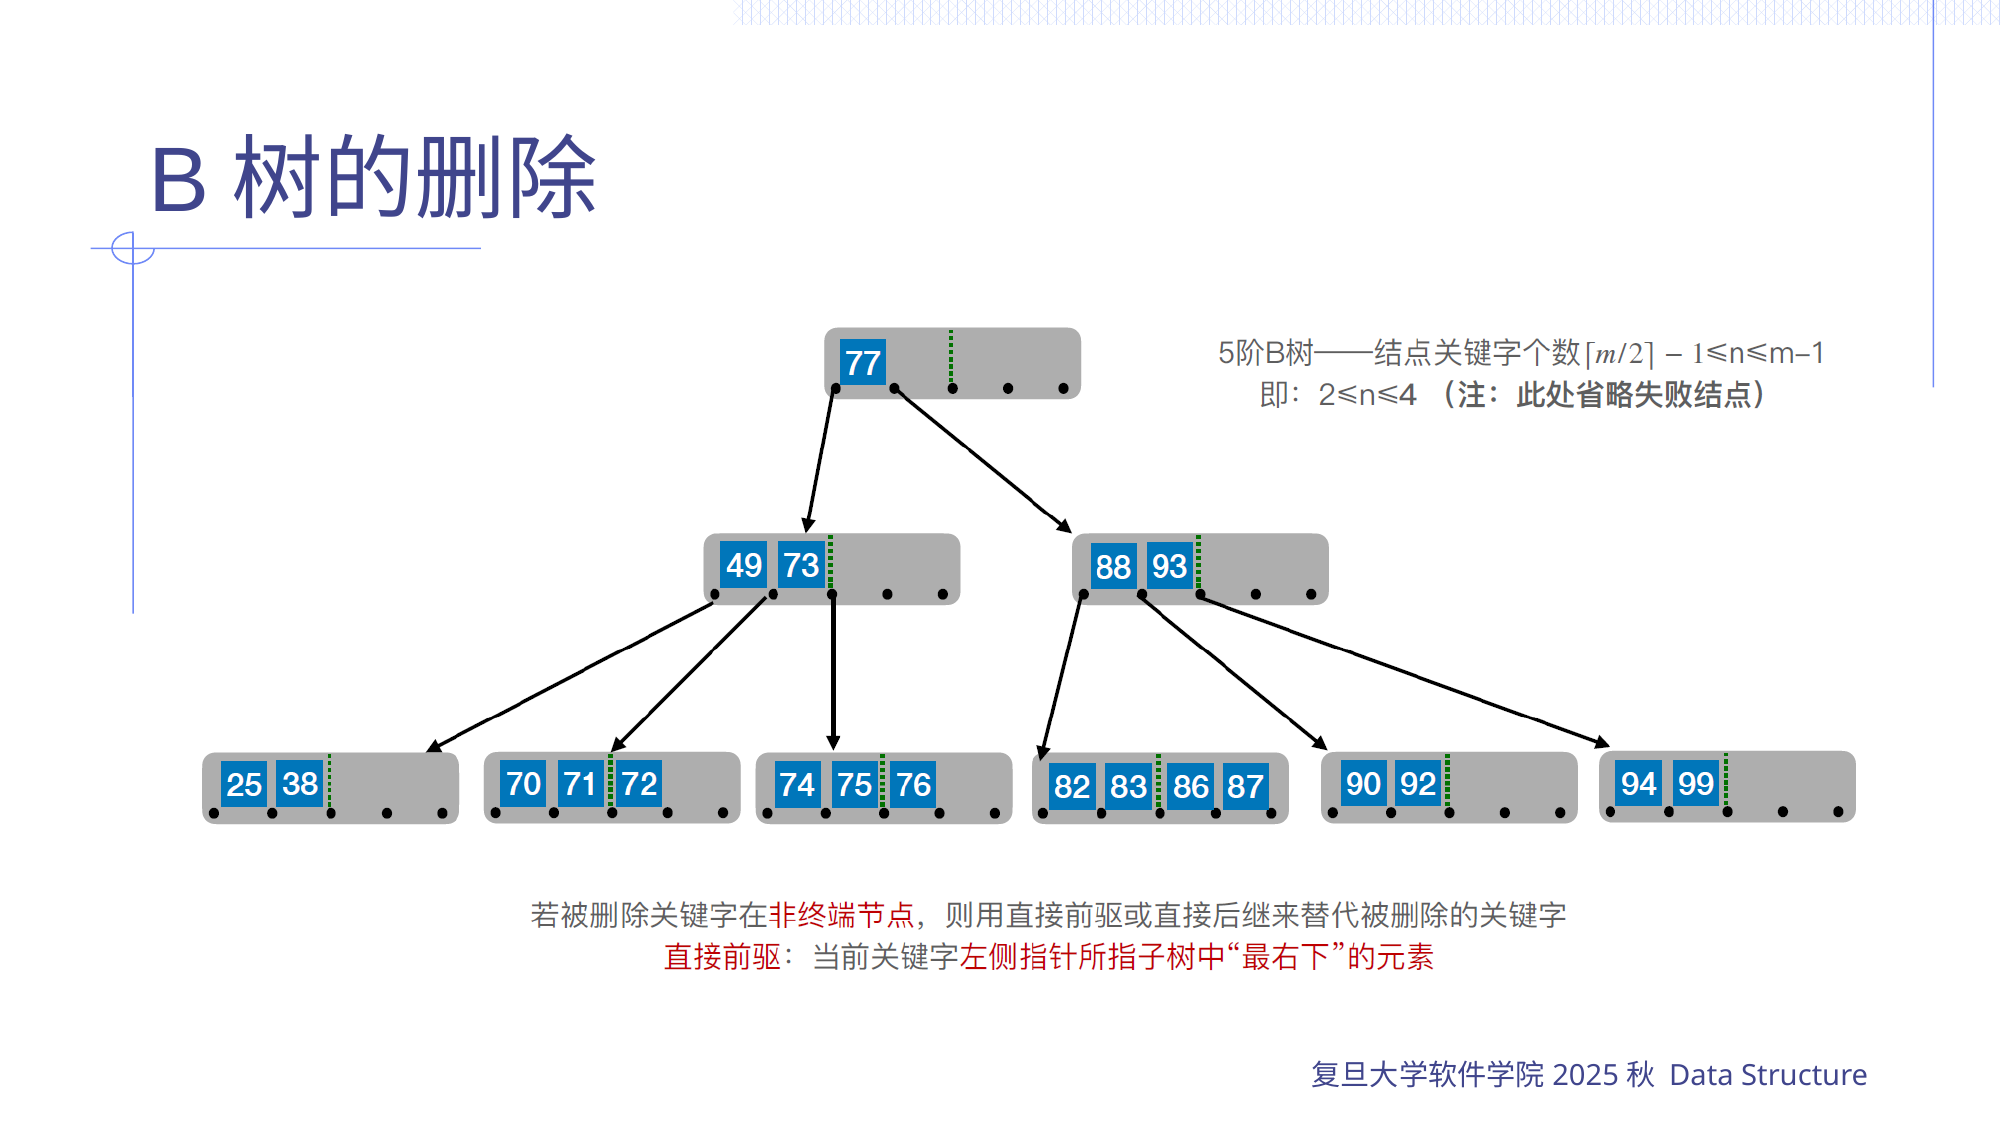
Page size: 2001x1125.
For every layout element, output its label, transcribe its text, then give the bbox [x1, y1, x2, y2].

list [200, 312, 1866, 988]
title B树的删除 [133, 50, 1834, 238]
